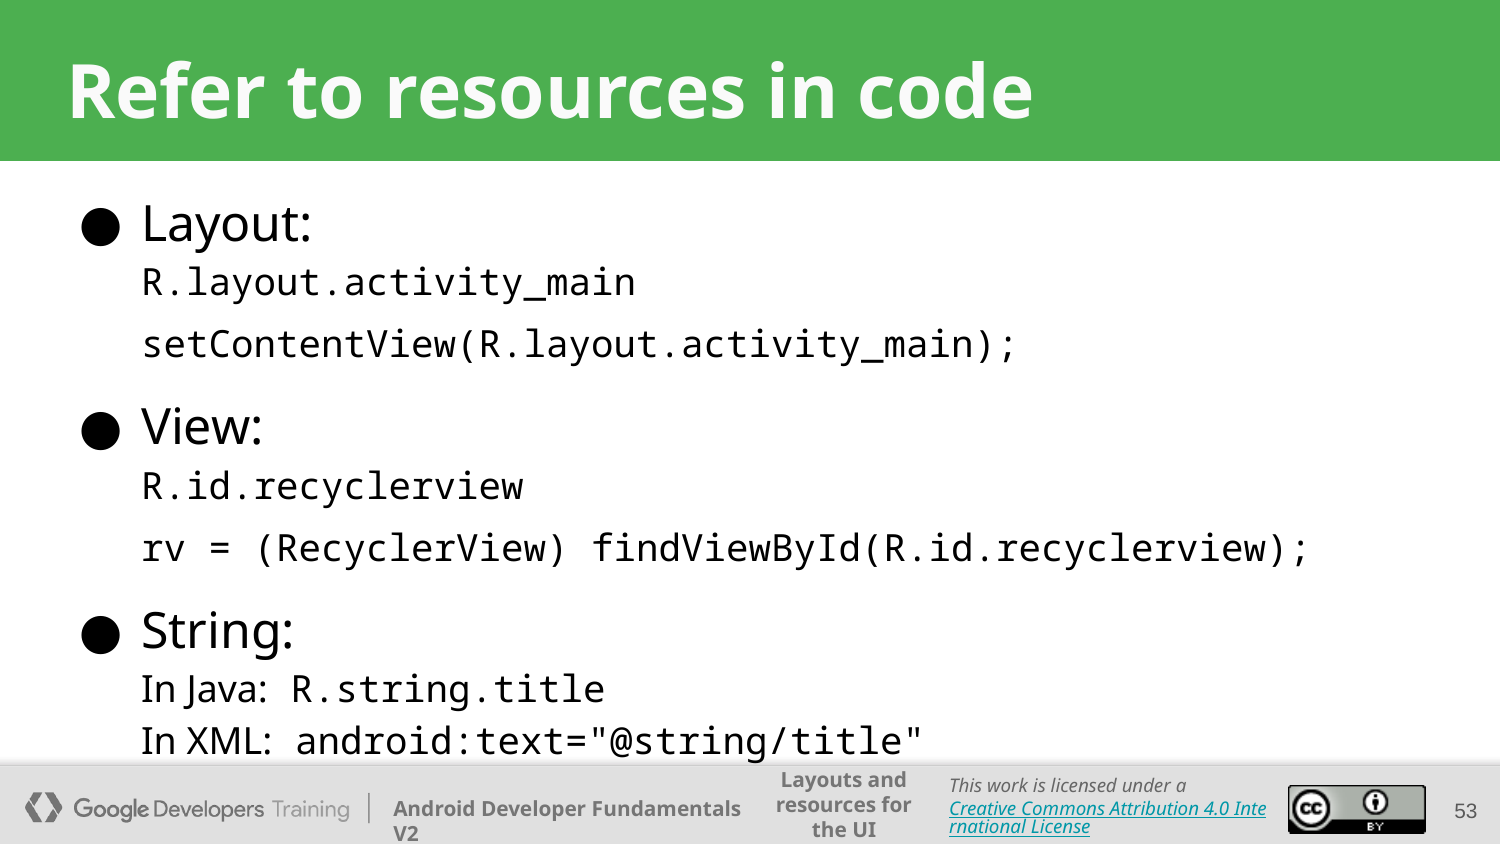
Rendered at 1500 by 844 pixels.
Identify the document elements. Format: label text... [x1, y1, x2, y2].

picture [0, 161, 1500, 844]
list Layout: R.layout.activity_main setContentView(R.layout.activity_main); View: R.id.recyclerview rv = (RecyclerView) findViewById(R.id.recyclerview); String: In Java: R.string.title In XML: android:text="@string/title" [51, 167, 1480, 766]
title Refer to resources in code [51, 28, 1449, 122]
slide_number ‹#› [1402, 777, 1493, 842]
